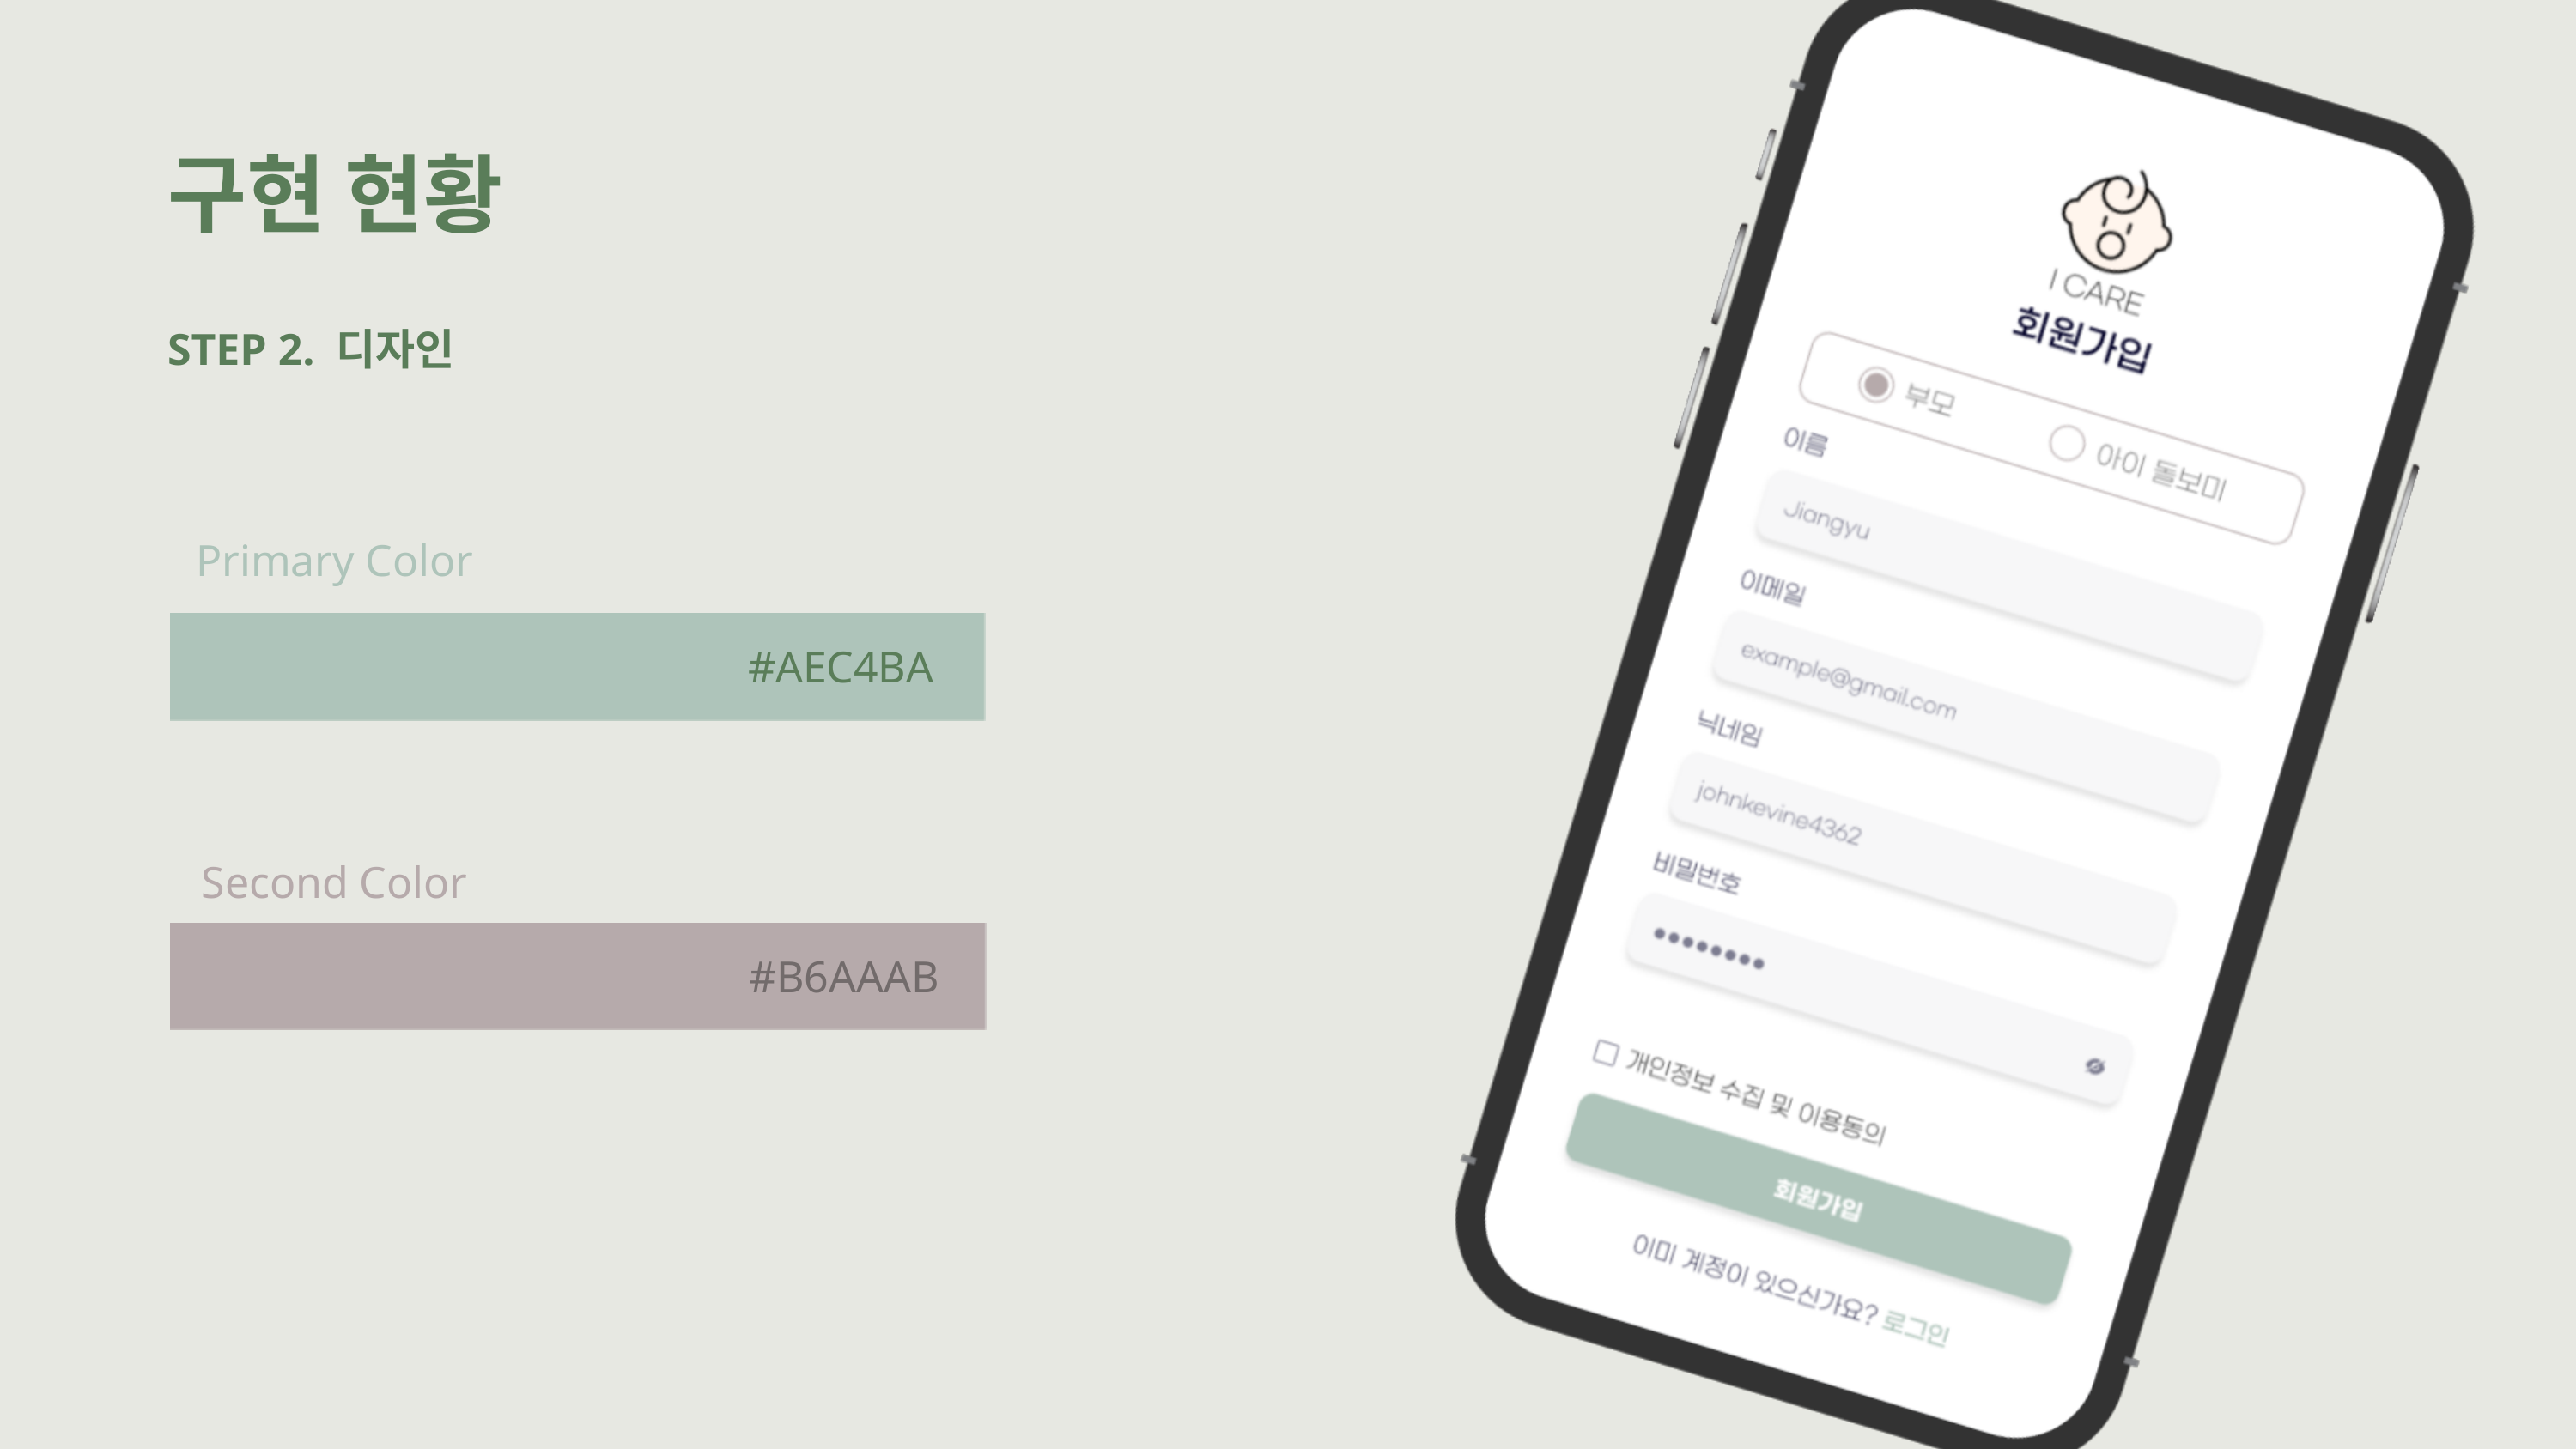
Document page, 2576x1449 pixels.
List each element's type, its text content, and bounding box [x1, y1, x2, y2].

picture [170, 923, 987, 1031]
text_box Primary Color [114, 527, 555, 592]
picture [1413, 0, 2516, 1449]
text_box 구현 현황 [155, 134, 1318, 251]
text_box Second Color [114, 848, 555, 913]
text_box STEP 2. 디자인 [155, 315, 698, 380]
picture [170, 613, 987, 721]
